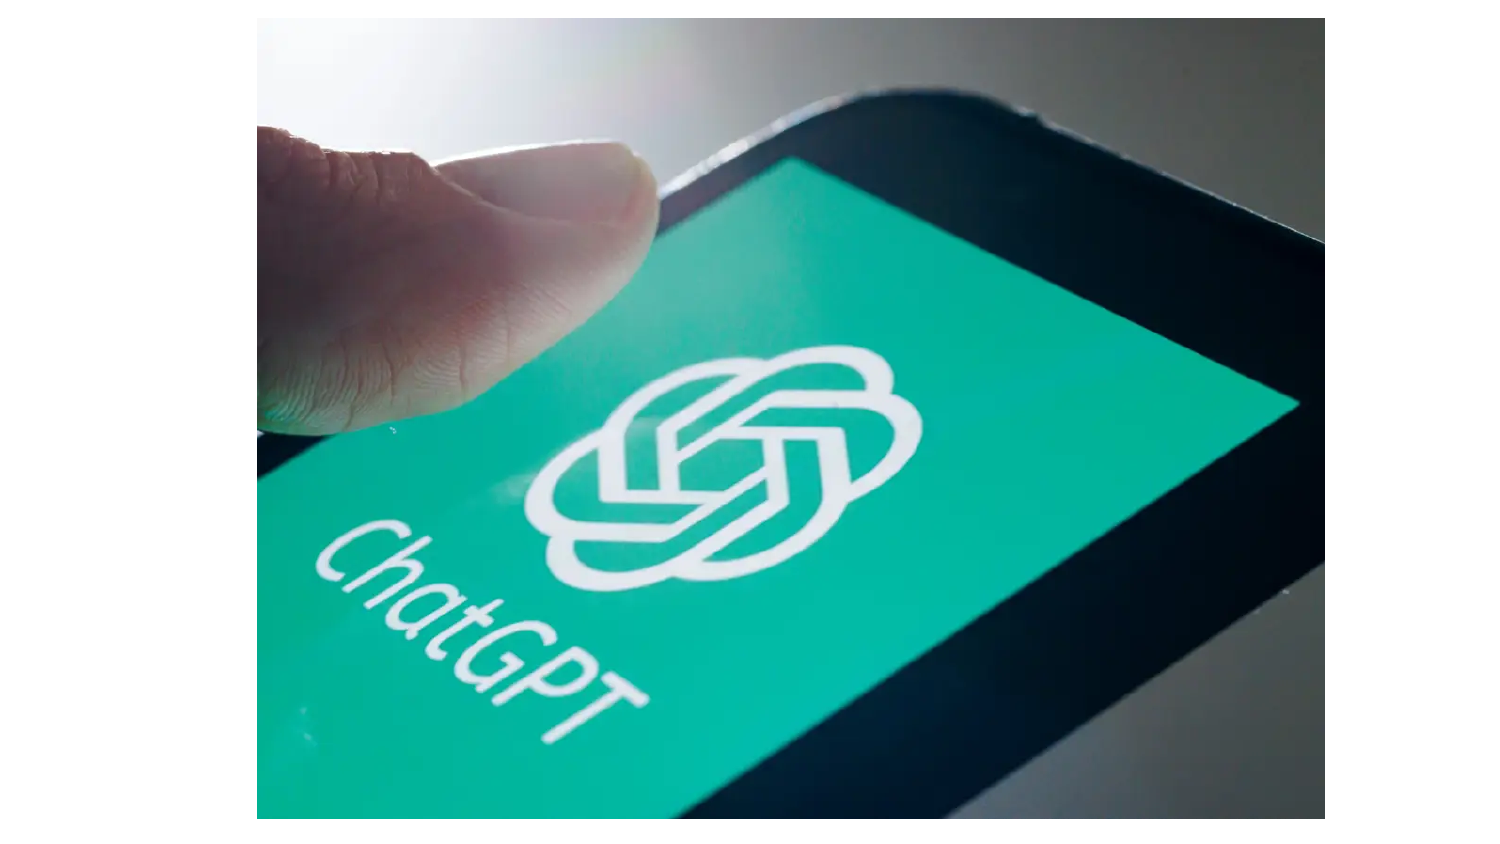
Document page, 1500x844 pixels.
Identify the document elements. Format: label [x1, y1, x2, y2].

picture [257, 17, 1326, 819]
